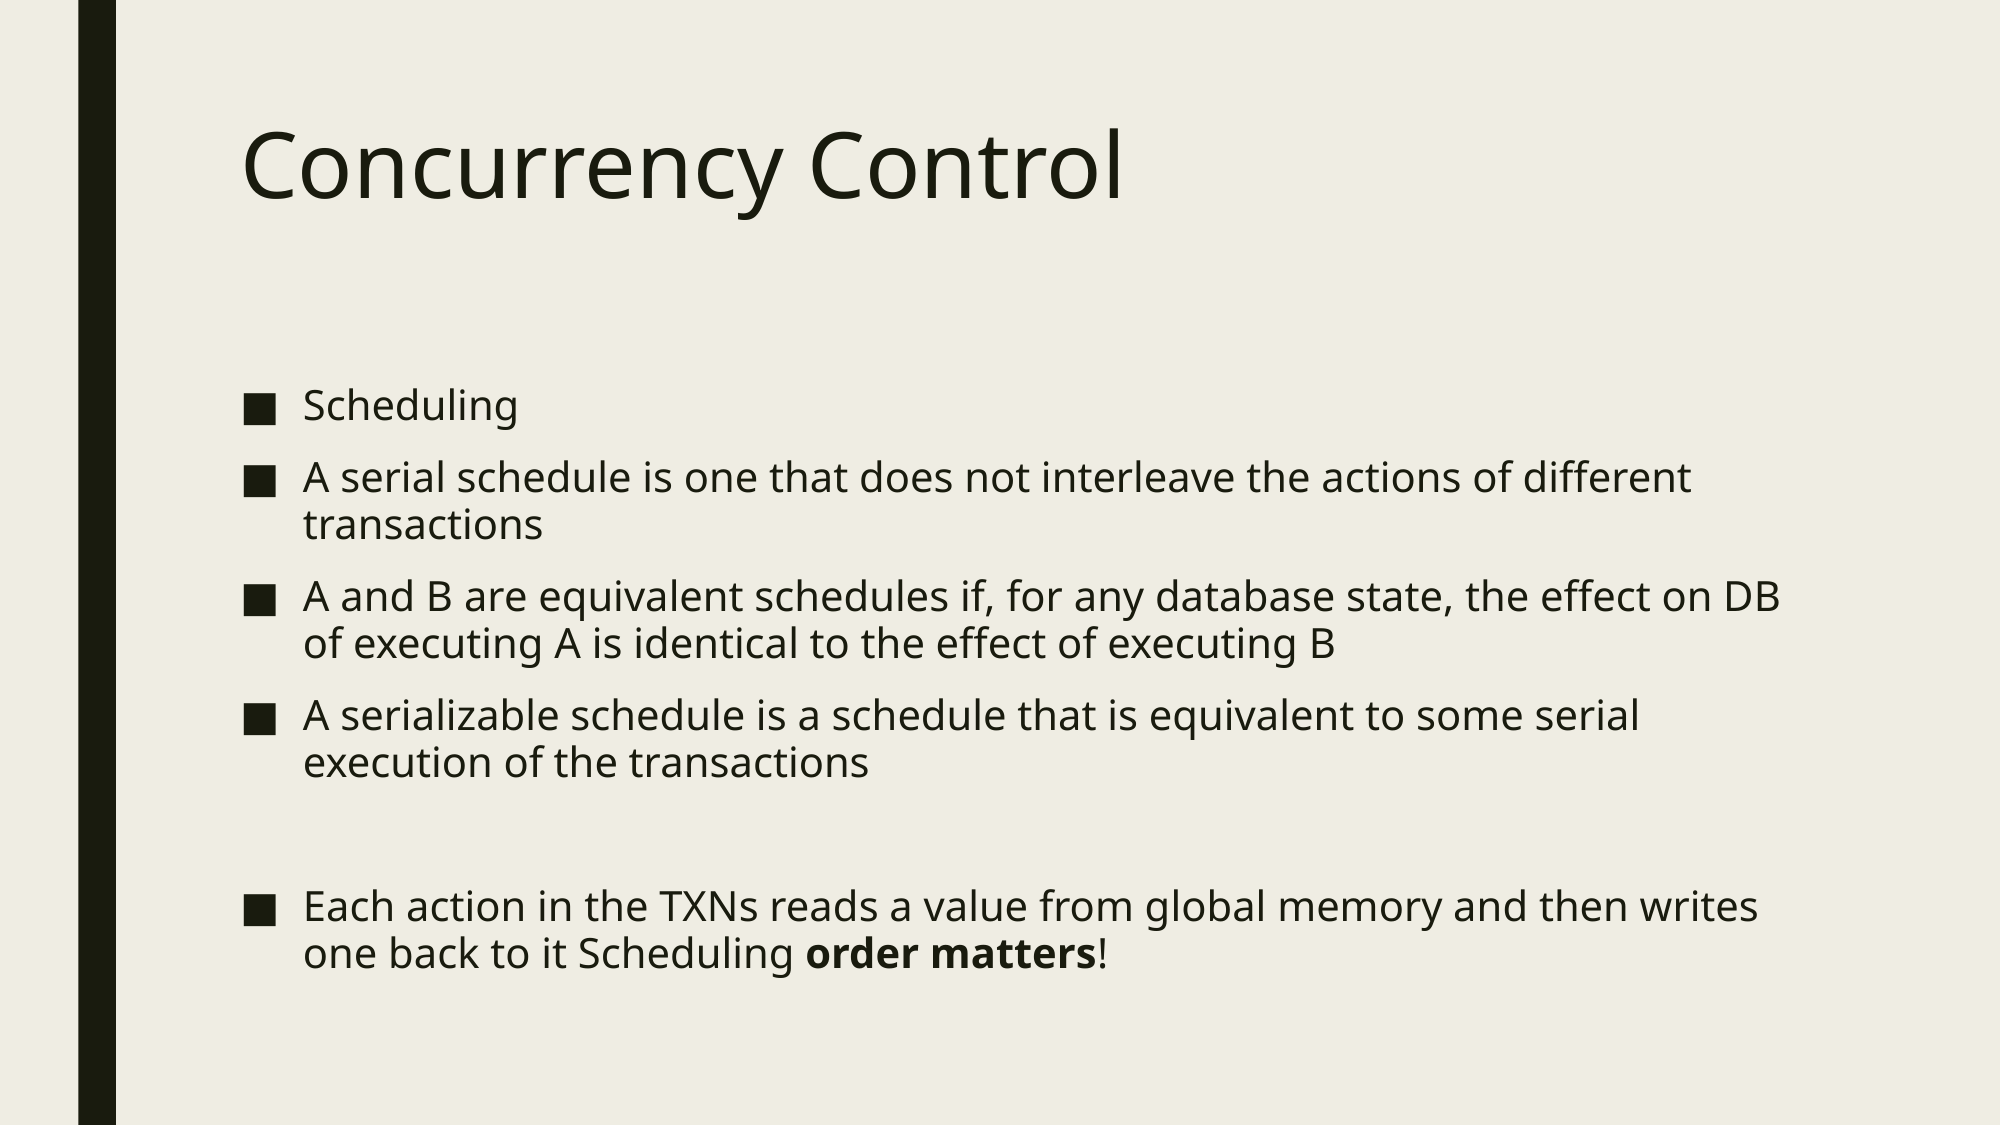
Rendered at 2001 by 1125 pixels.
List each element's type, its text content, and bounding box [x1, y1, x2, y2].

list Scheduling A serial schedule is one that does not interleave the actions of different transactions A and B are equivalent schedules if, for any database state, the effect on DB of executing A is identical to the effect of executing B A serializable schedule is a schedule that is equivalent to some serial execution of the transactions Each action in the TXNs reads a value from global memory and then writes one back to it Scheduling order matters! [225, 375, 1800, 963]
title Concurrency Control [225, 112, 1800, 357]
